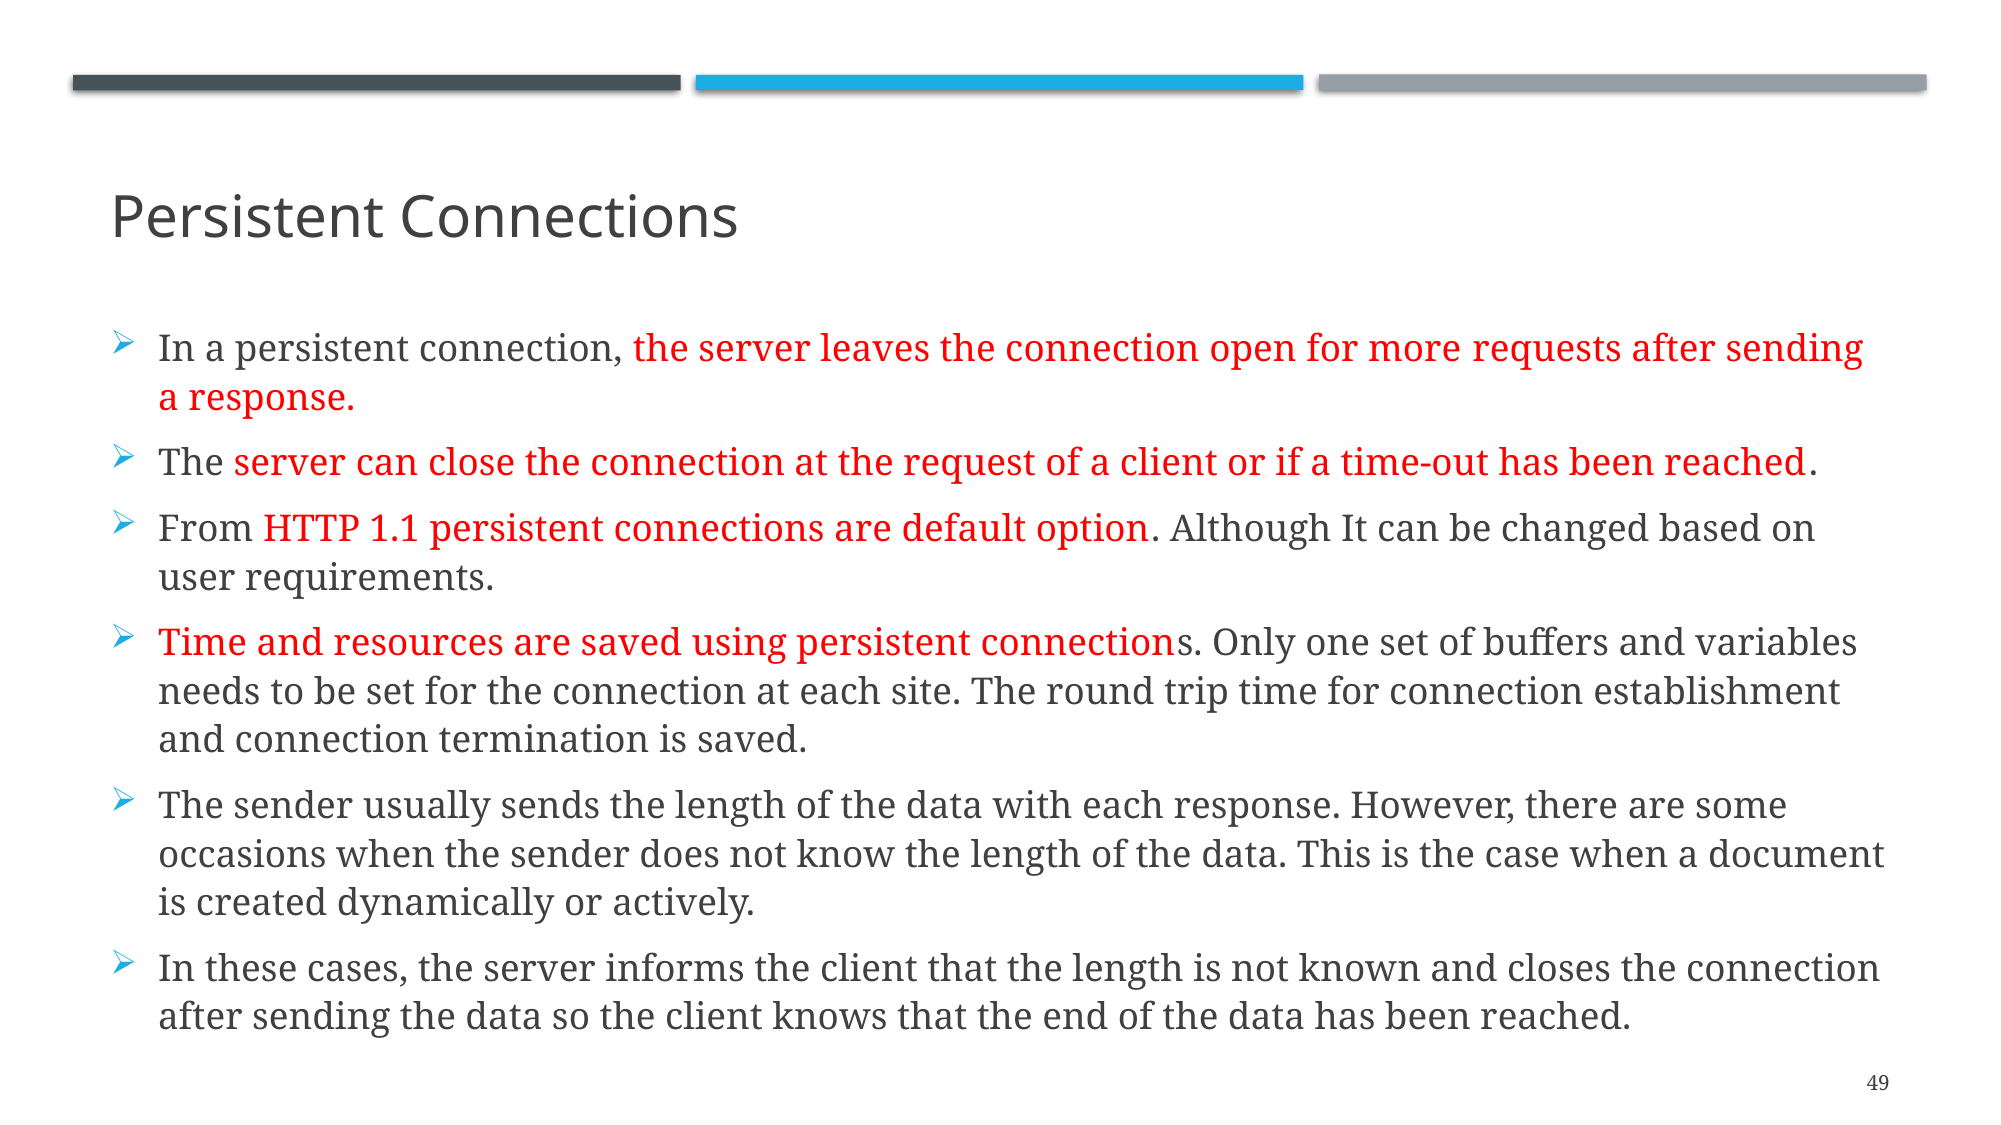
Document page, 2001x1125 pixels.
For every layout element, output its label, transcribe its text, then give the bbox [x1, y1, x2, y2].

title Persistent Connections [95, 115, 1905, 257]
list In a persistent connection, the server leaves the connection open for more requests after sending a response. The server can close the connection at the request of a client or if a time-out has been reached. From HTTP 1.1 persistent connections are default option. Although It can be changed based on user requirements. Time and resources are saved using persistent connections. Only one set of buffers and variables needs to be set for the connection at each site. The round trip time for connection establishment and connection termination is saved. The sender usually sends the length of the data with each response. However, there are some occasions when the sender does not know the length of the data. This is the case when a document is created dynamically or actively. In these cases, the server informs the client that the length is not known and closes the connection after sending the data so the client knows that the end of the data has been reached. [95, 303, 1905, 1054]
slide_number 49 [1732, 1053, 1905, 1114]
